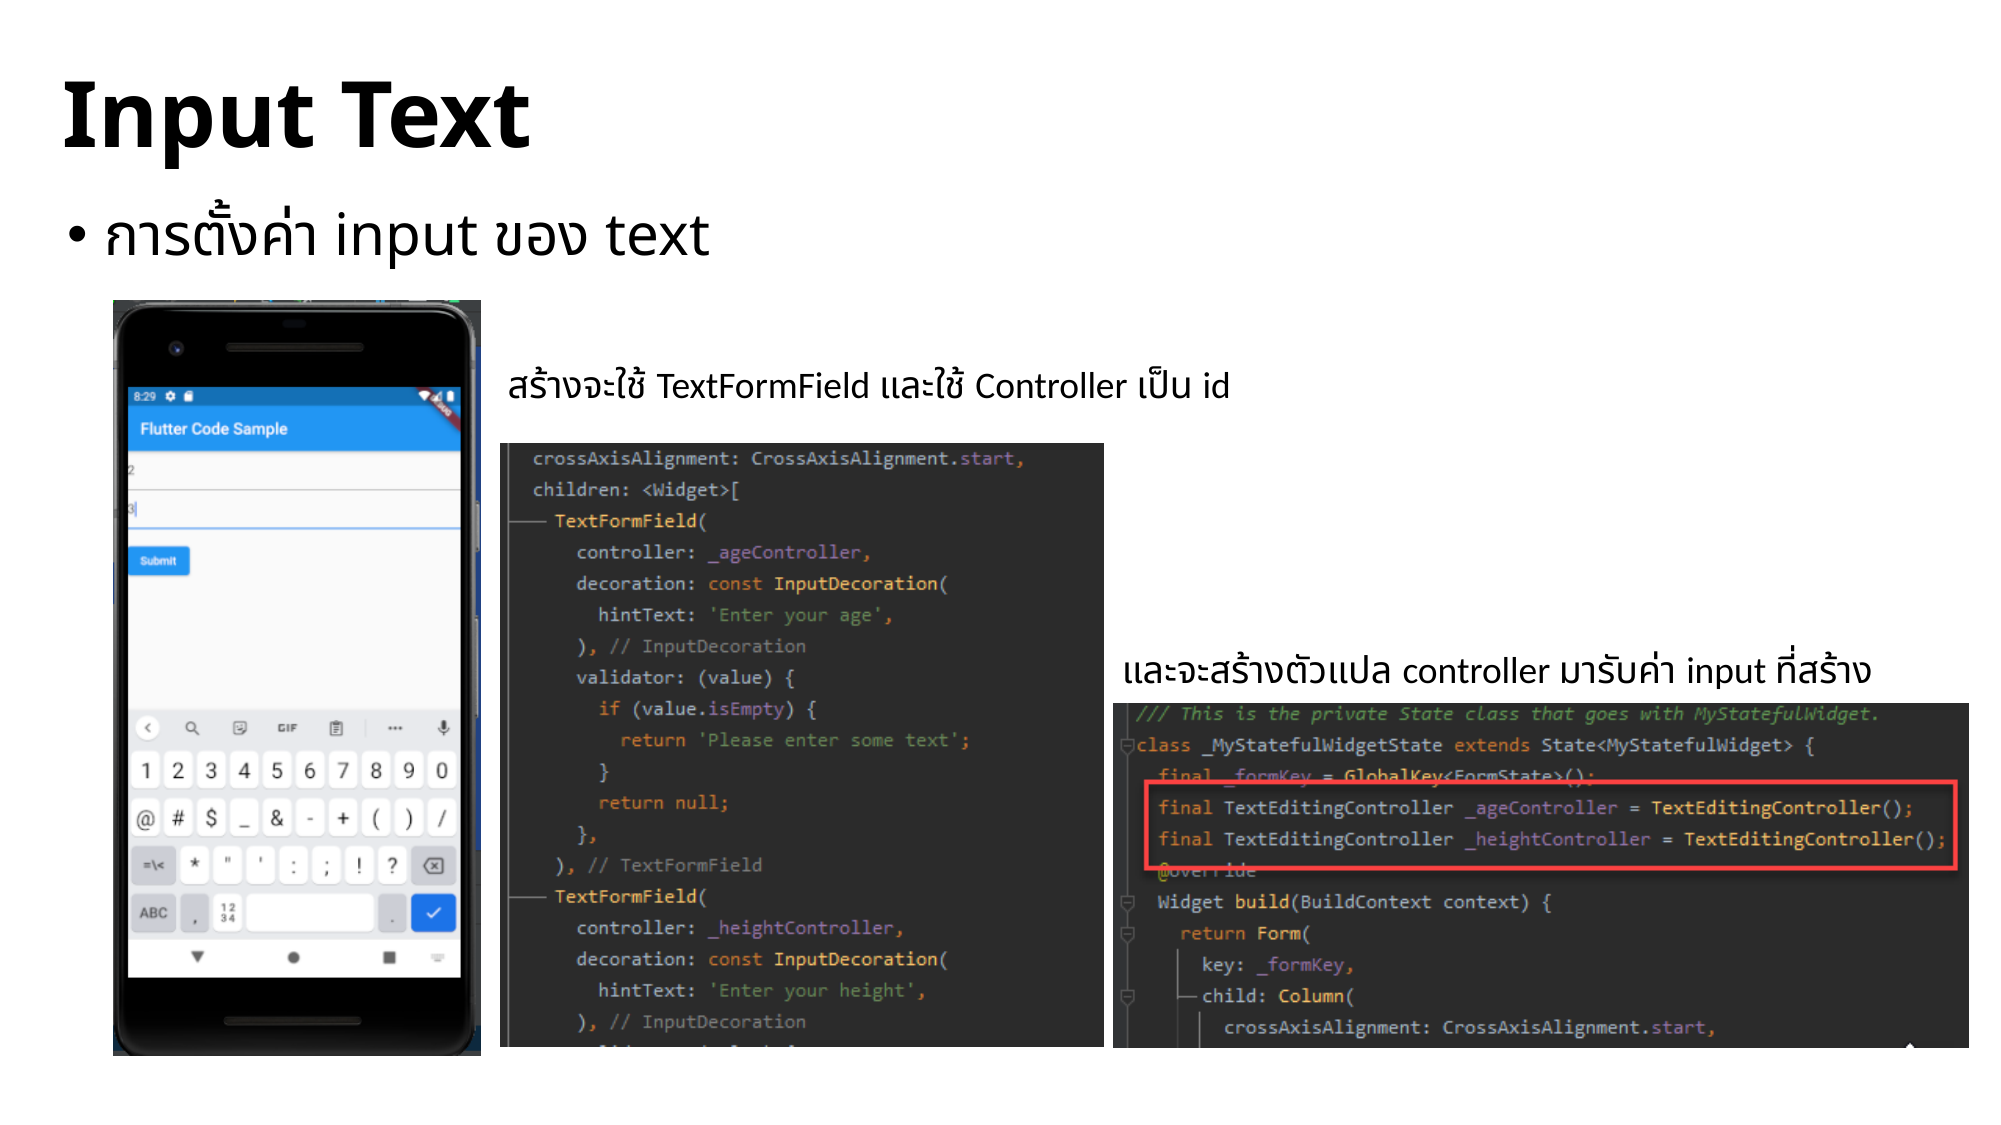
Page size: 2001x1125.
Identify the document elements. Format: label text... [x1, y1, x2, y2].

title Input Text [47, 59, 1936, 175]
picture [1113, 703, 1969, 1048]
picture [113, 300, 481, 1056]
text_box สร้างจะใช้ TextFormField และใช้ Controller เป็น id [492, 353, 1297, 414]
picture [500, 442, 1104, 1047]
text_box และจะสร้างตัวแปล controller มารับค่า input ที่สร้าง [1107, 638, 1911, 699]
list การตั้งค่า input ของ text [52, 197, 1932, 1077]
